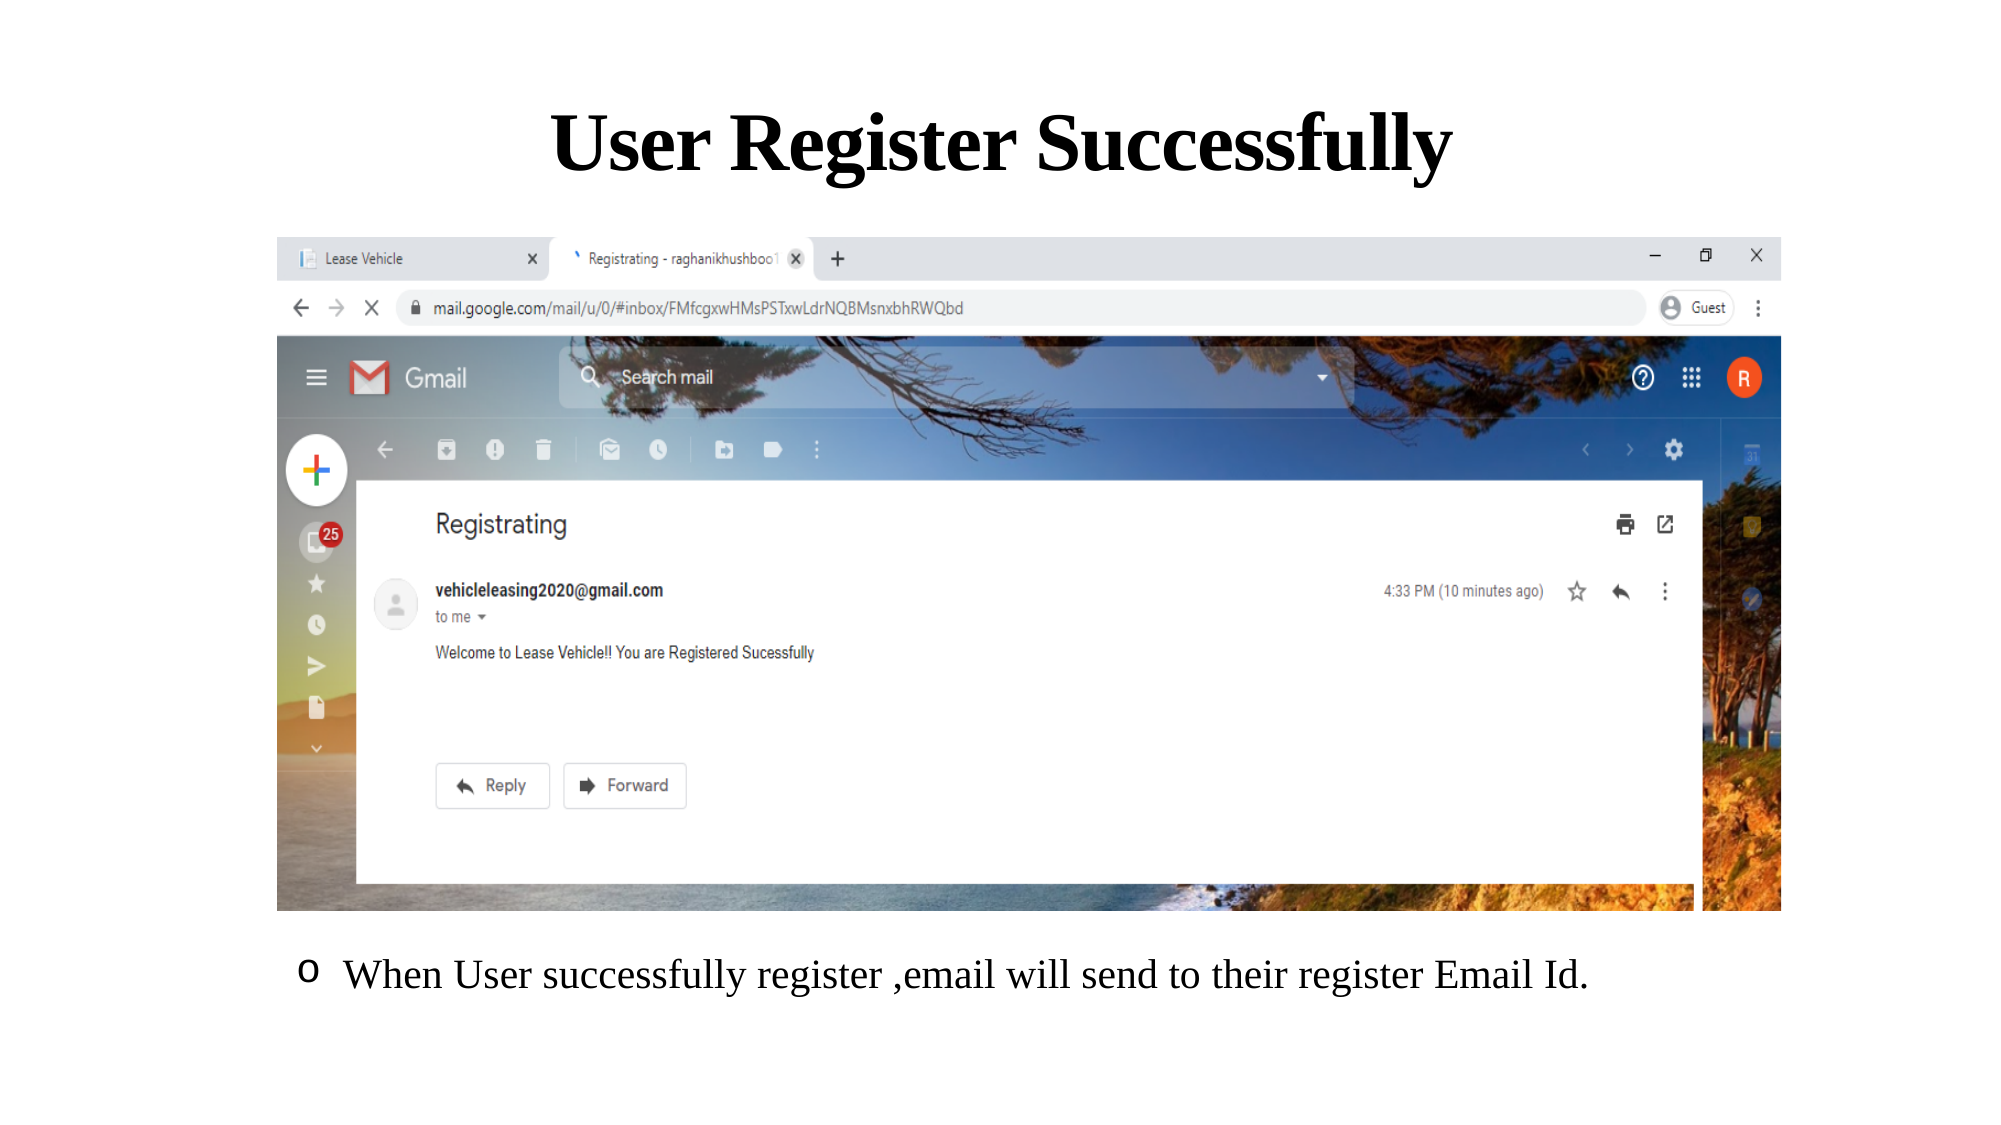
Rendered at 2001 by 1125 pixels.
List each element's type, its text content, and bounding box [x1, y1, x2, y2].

text_box When User successfully register ,email will send to their register Email Id. [281, 939, 1797, 1005]
title User Register Successfully [206, 60, 1797, 196]
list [276, 237, 1782, 911]
